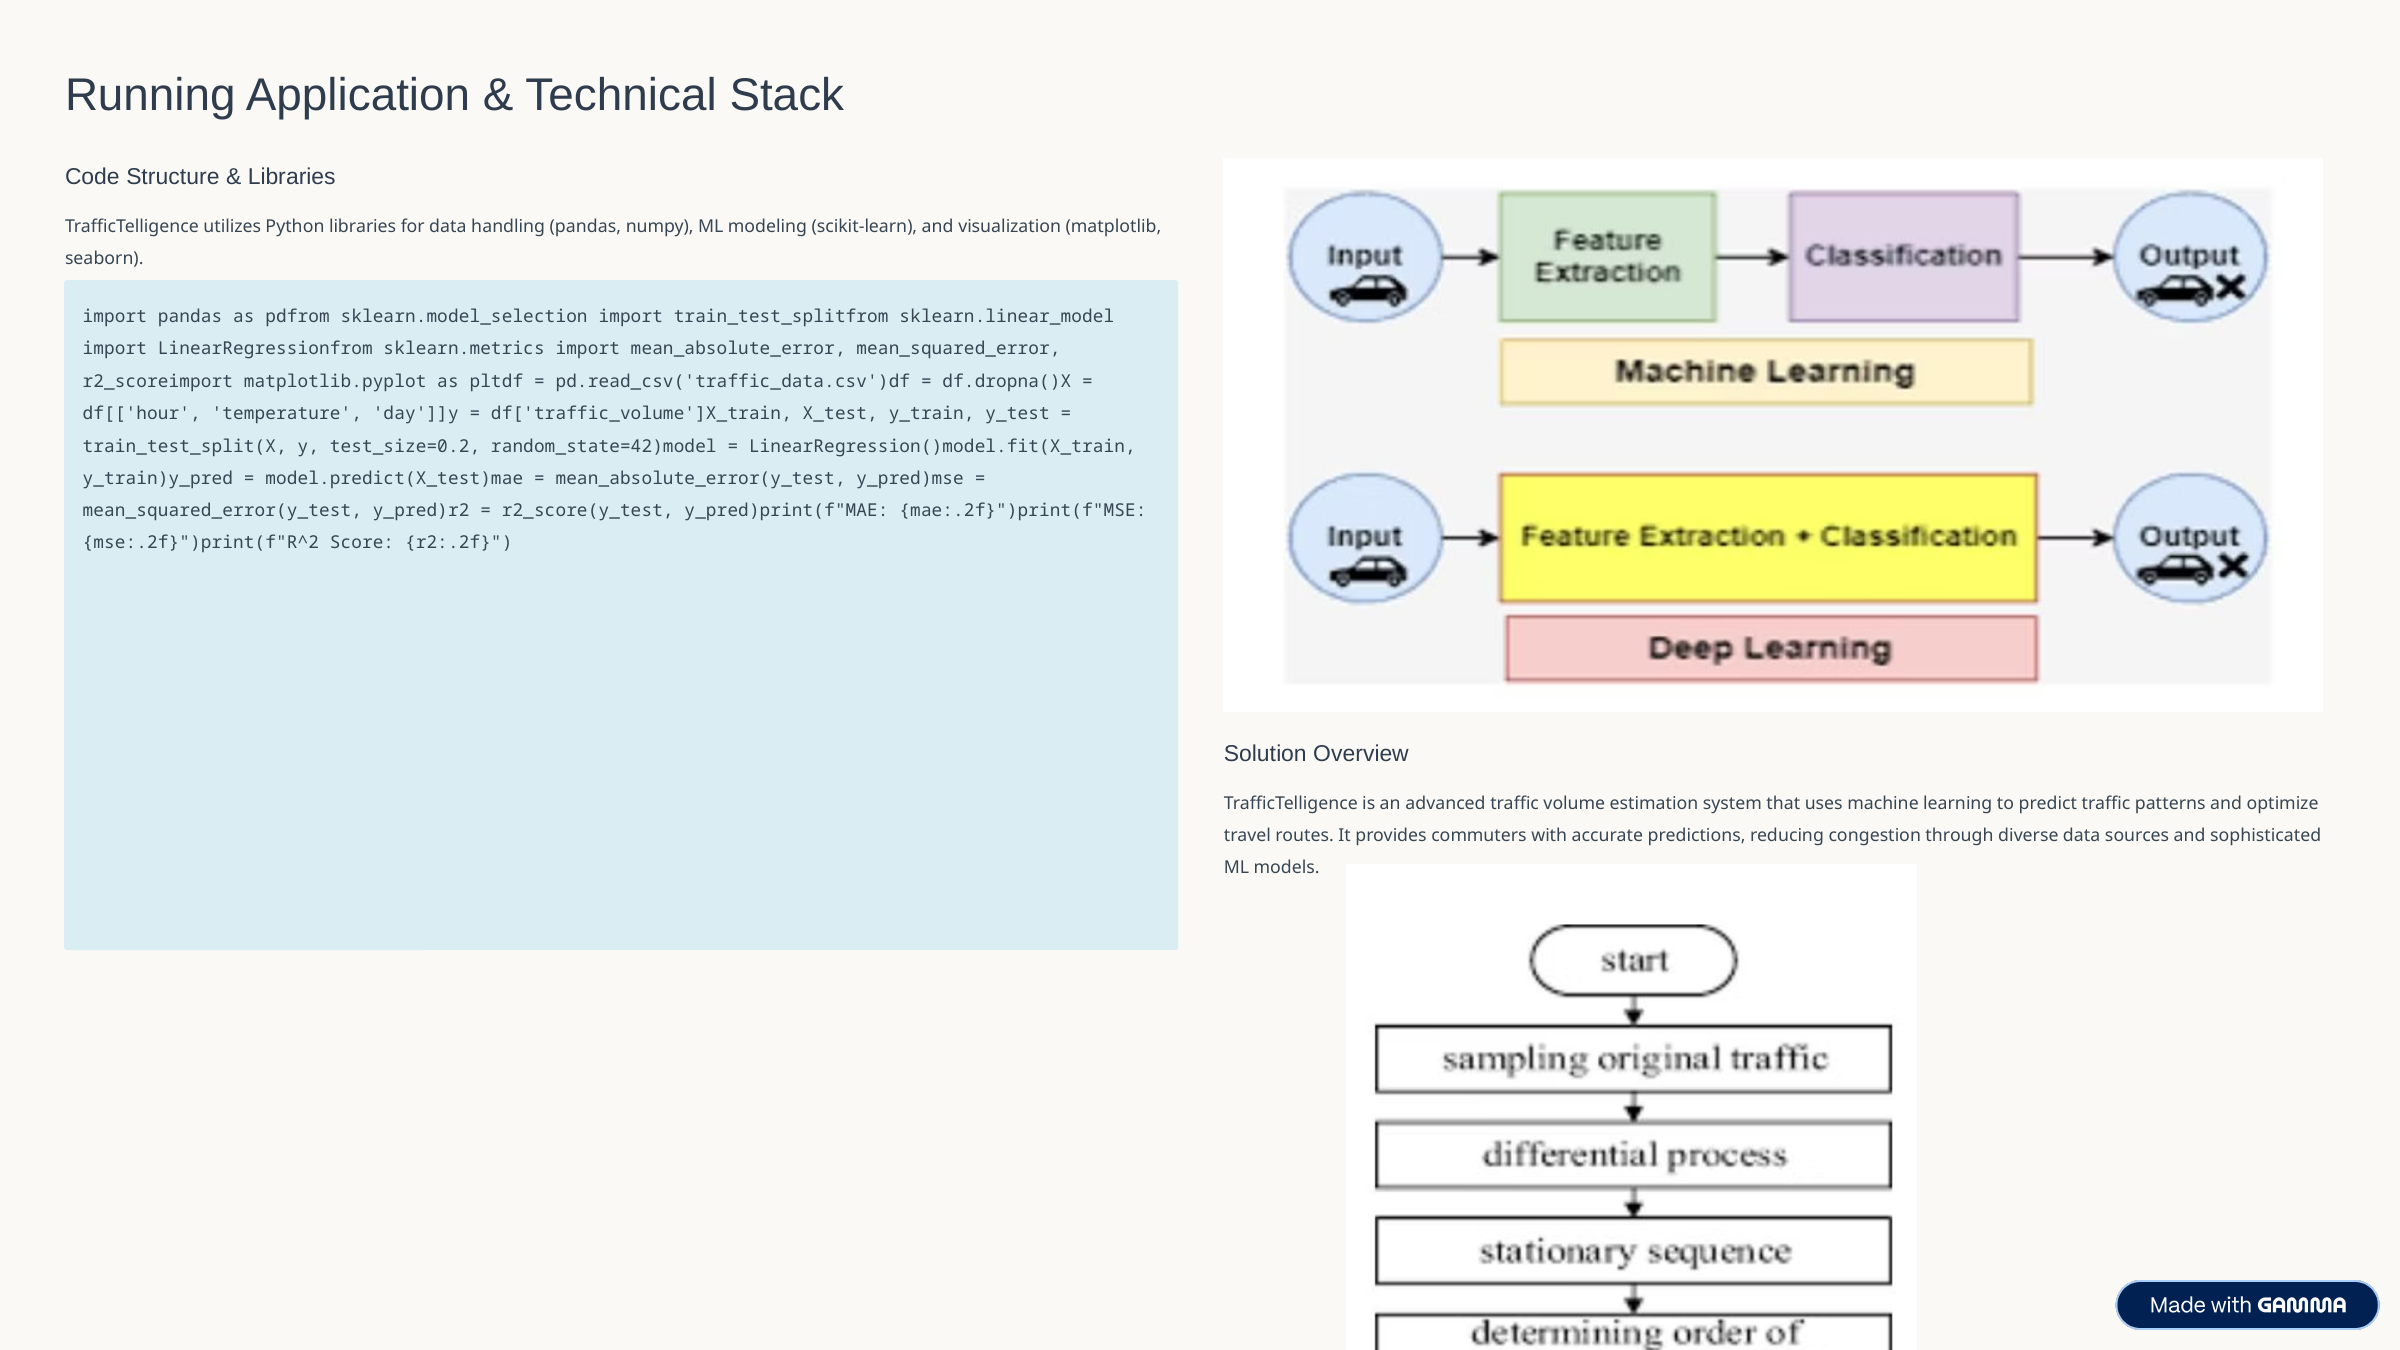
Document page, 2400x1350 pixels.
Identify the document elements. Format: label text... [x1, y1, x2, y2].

picture [2106, 1271, 2389, 1339]
picture [1223, 158, 2323, 712]
picture [1346, 864, 1917, 1350]
text_box Code Structure & Libraries [65, 155, 347, 185]
text_box Running Application & Technical Stack [65, 51, 880, 110]
text_box TrafficTelligence utilizes Python libraries for data handling (pandas, numpy), ML modeling (scikit-learn), and visualization (matplotlib, seaborn). [65, 203, 1178, 260]
text_box [64, 280, 1179, 951]
text_box TrafficTelligence is an advanced traffic volume estimation system that uses machine learning to predict traffic patterns and optimize travel routes. It provides commuters with accurate predictions, reducing congestion through diverse data sources and sophisticated ML models. [1223, 780, 2337, 865]
text_box Solution Overview [1223, 732, 1457, 762]
text_box import pandas as pdfrom sklearn.model_selection import train_test_splitfrom sklearn.linear_model import LinearRegressionfrom sklearn.metrics import mean_absolute_error, mean_squared_error, r2_scoreimport matplotlib.pyplot as pltdf = pd.read_csv('traffic_data.csv')df = df.dropna()X = df[['hour', 'temperature', 'day']]y = df['traffic_volume']X_train, X_test, y_train, y_test = train_test_split(X, y, test_size=0.2, random_state=42)model = LinearRegression()model.fit(X_train, y_train)y_pred = model.predict(X_test)mae = mean_absolute_error(y_test, y_pred)mse = mean_squared_error(y_test, y_pred)r2 = r2_score(y_test, y_pred)print(f"MAE: {mae:.2f}")print(f"MSE: {mse:.2f}")print(f"R^2 Score: {r2:.2f}") [82, 294, 1160, 936]
